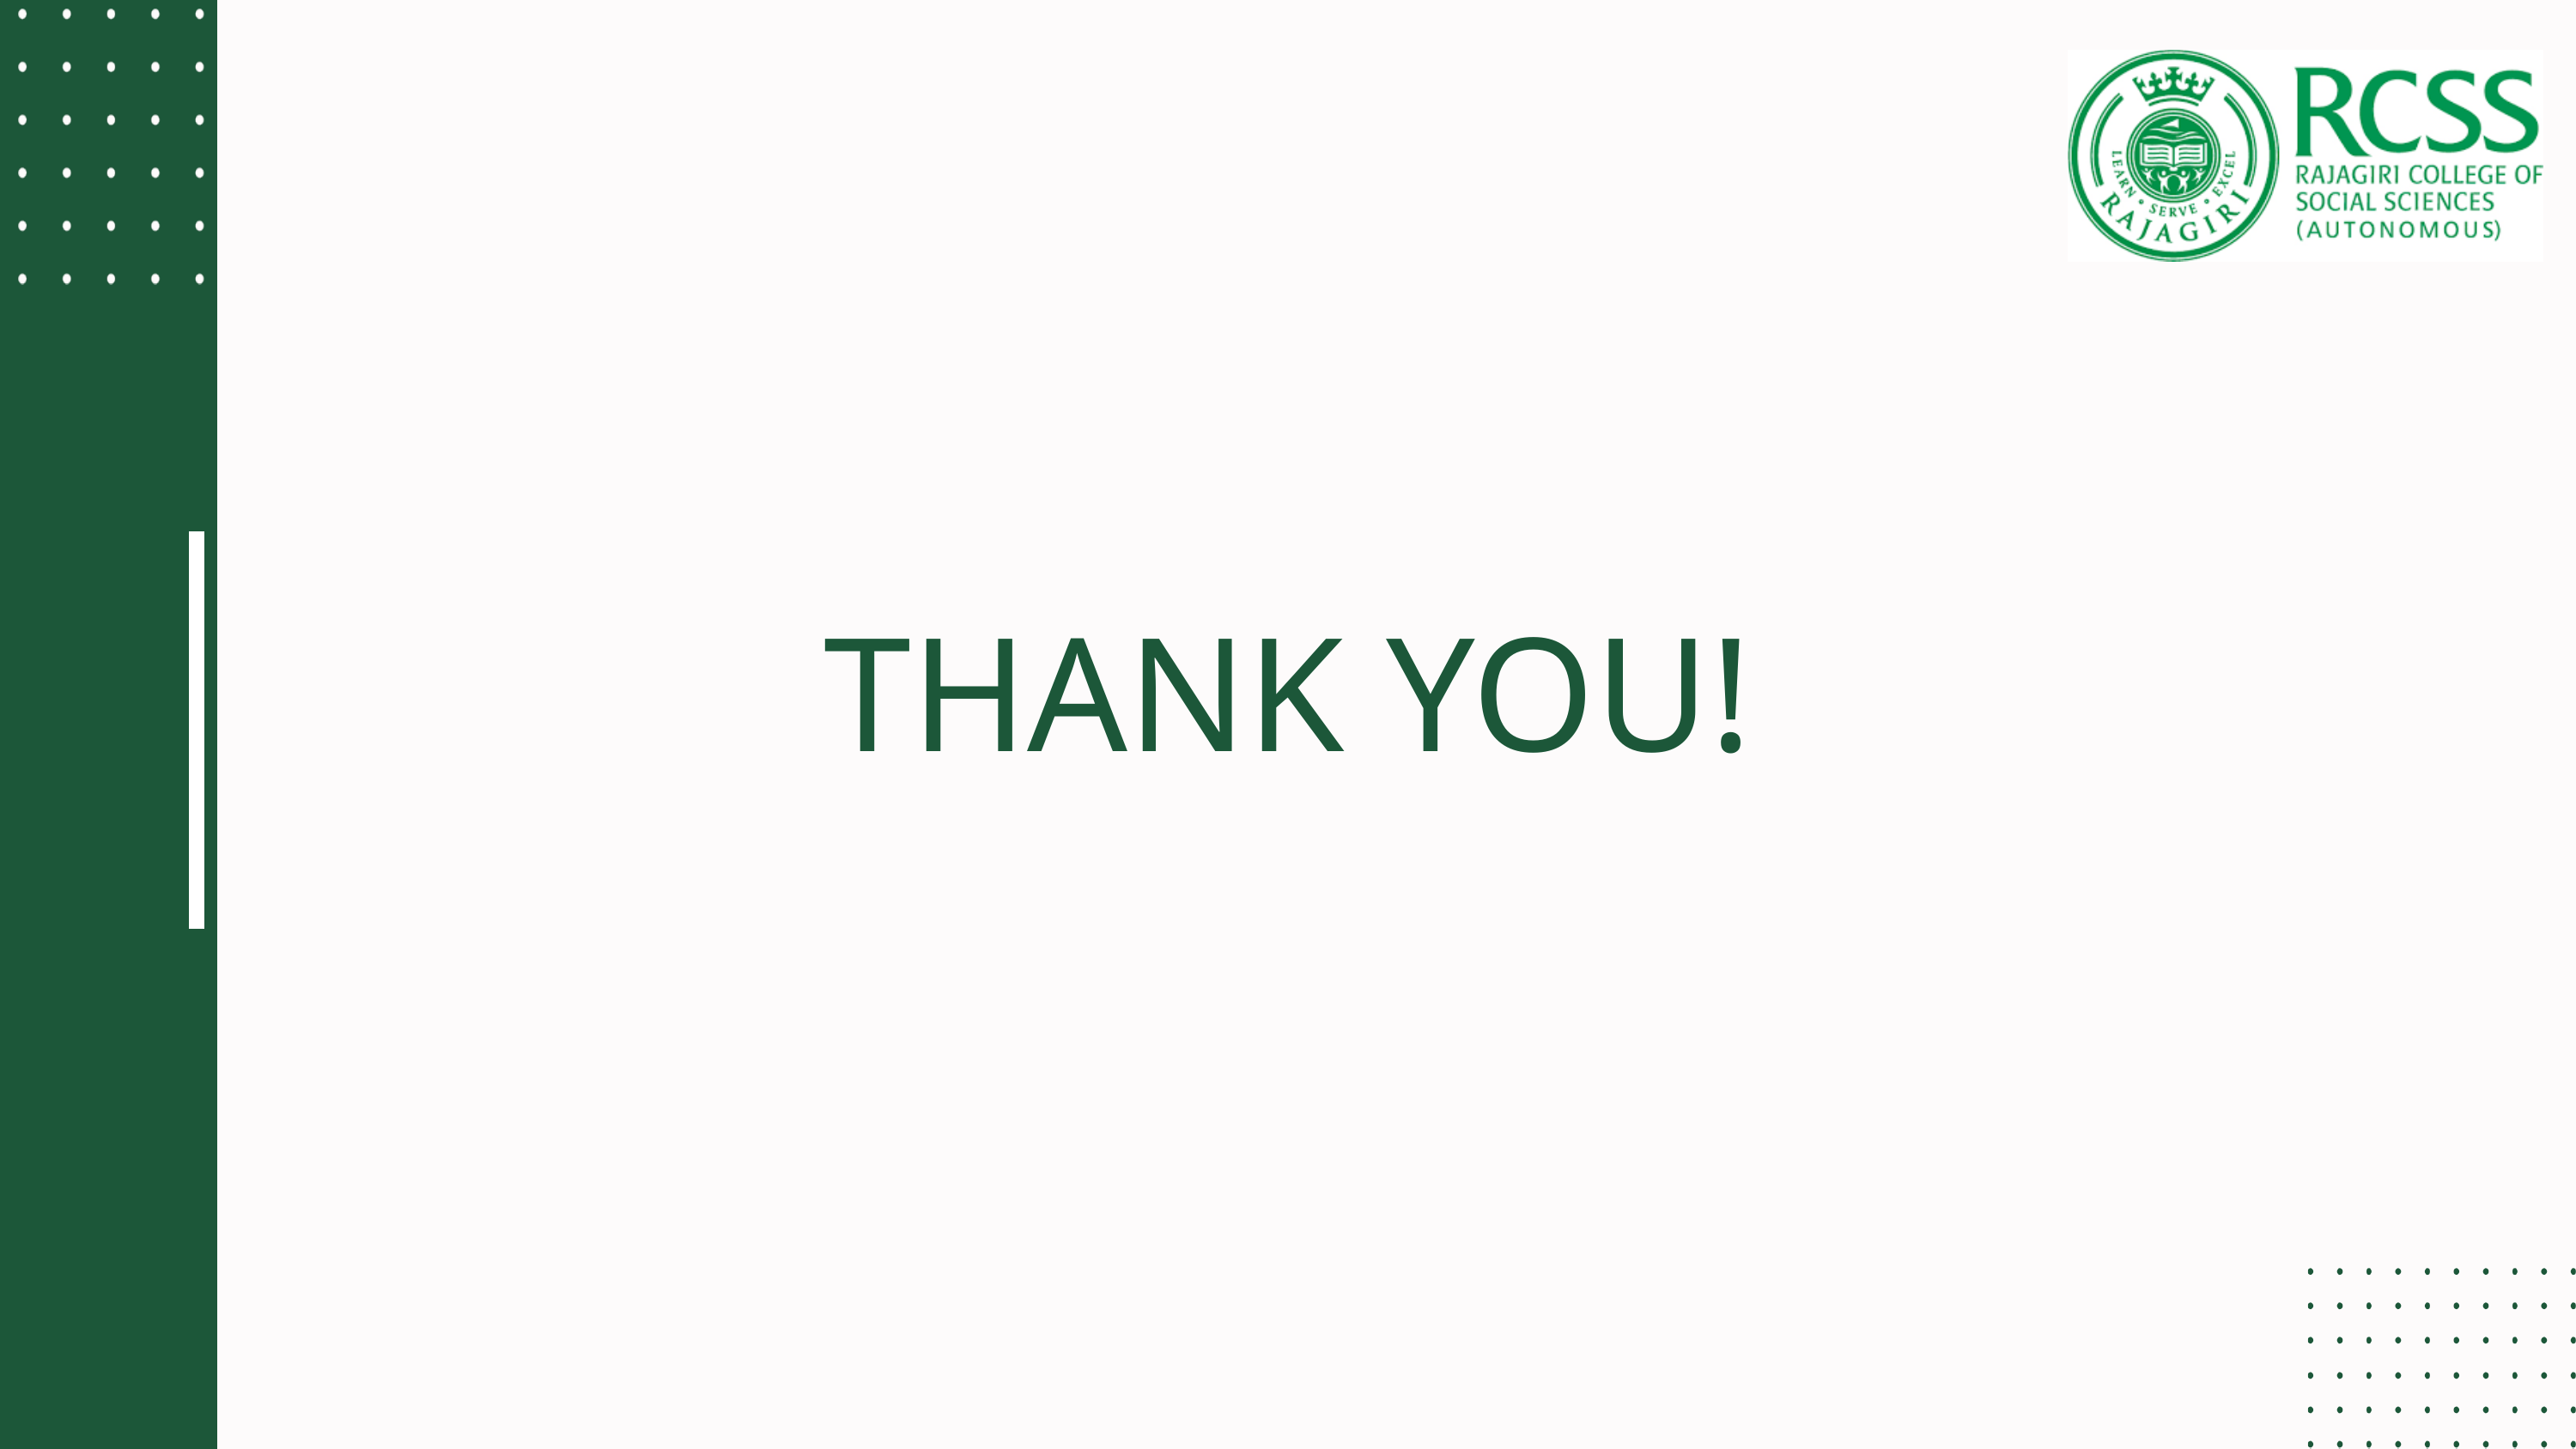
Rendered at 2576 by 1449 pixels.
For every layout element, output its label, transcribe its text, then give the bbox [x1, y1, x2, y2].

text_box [188, 519, 204, 929]
text_box [2307, 1268, 2576, 1449]
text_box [0, 0, 218, 1449]
text_box THANK YOU! [422, 593, 2154, 783]
picture [2067, 50, 2543, 262]
